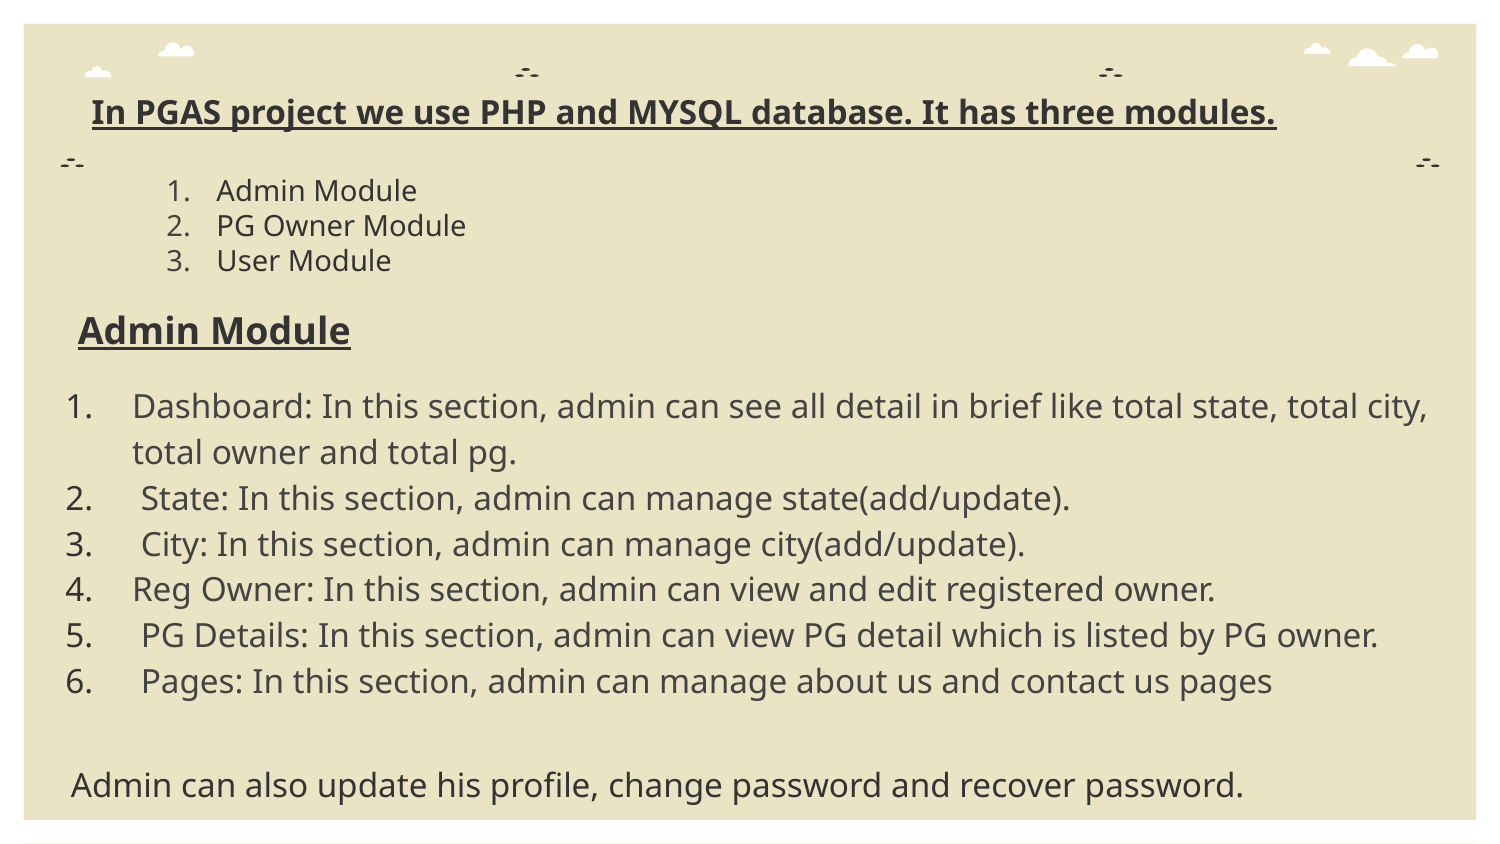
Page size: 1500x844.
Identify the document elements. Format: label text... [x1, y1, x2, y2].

text_box Admin Module PG Owner Module User Module [126, 156, 1104, 280]
text_box Dashboard: In this section, admin can see all detail in brief like total state, total city, total owner and total pg. State: In this section, admin can manage state(add/update). City: In this section, admin can manage city(add/update). Reg Owner: In this section, admin can view and edit registered owner. PG Details: In this section, admin can view PG detail which is listed by PG owner. Pages: In this section, admin can manage about us and contact us pages [17, 364, 1472, 714]
title In PGAS project we use PHP and MYSQL database. It has three modules. [51, 76, 1318, 183]
text_box Admin can also update his profile, change password and recover password. [55, 746, 1417, 822]
text_box Admin Module [62, 277, 459, 381]
